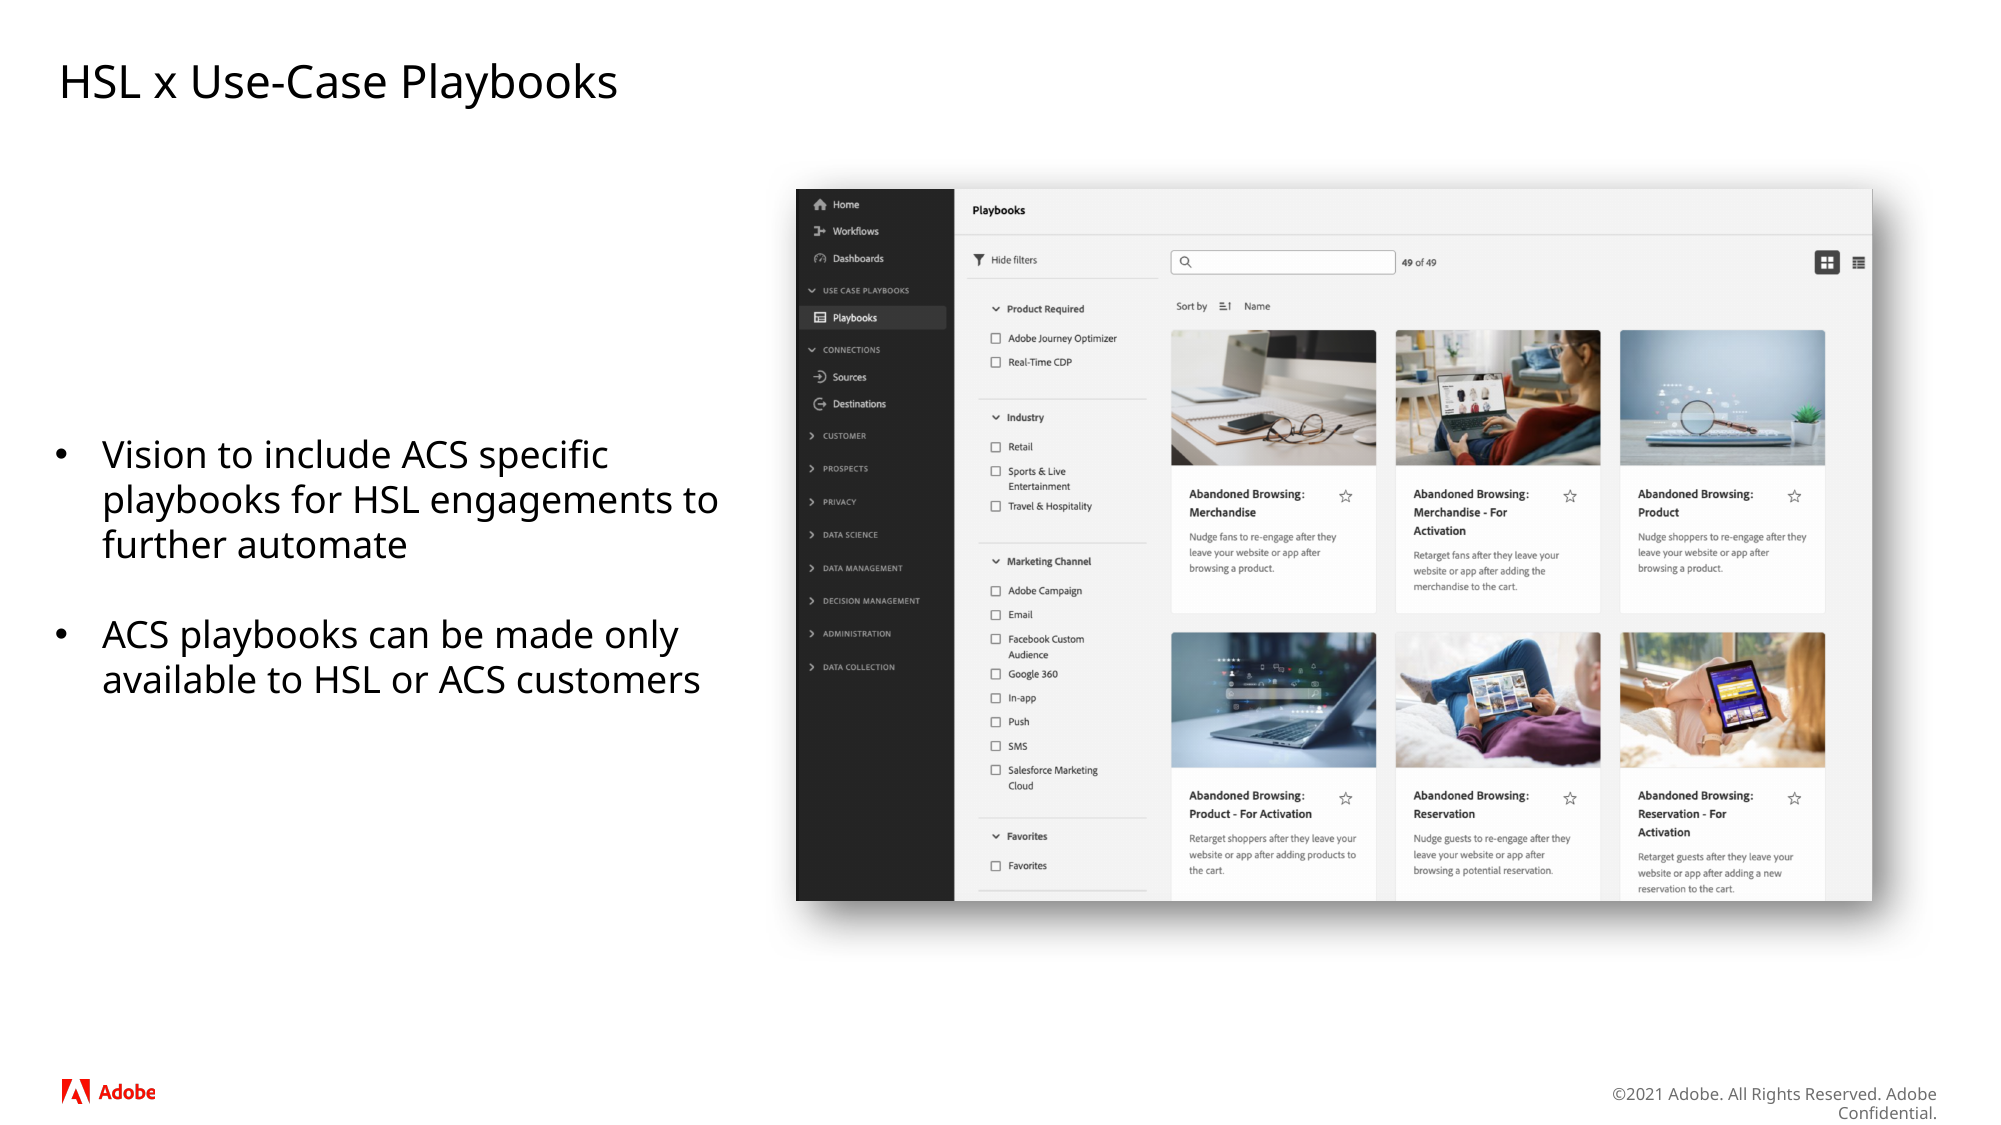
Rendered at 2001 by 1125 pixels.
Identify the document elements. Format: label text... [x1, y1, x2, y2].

text_box Vision to include ACS specific playbooks for HSL engagements to further automate ACS playbooks can be made only available to HSL or ACS customers [40, 423, 759, 709]
title HSL x Use-Case Playbooks [51, 51, 1937, 158]
picture [796, 189, 1873, 901]
